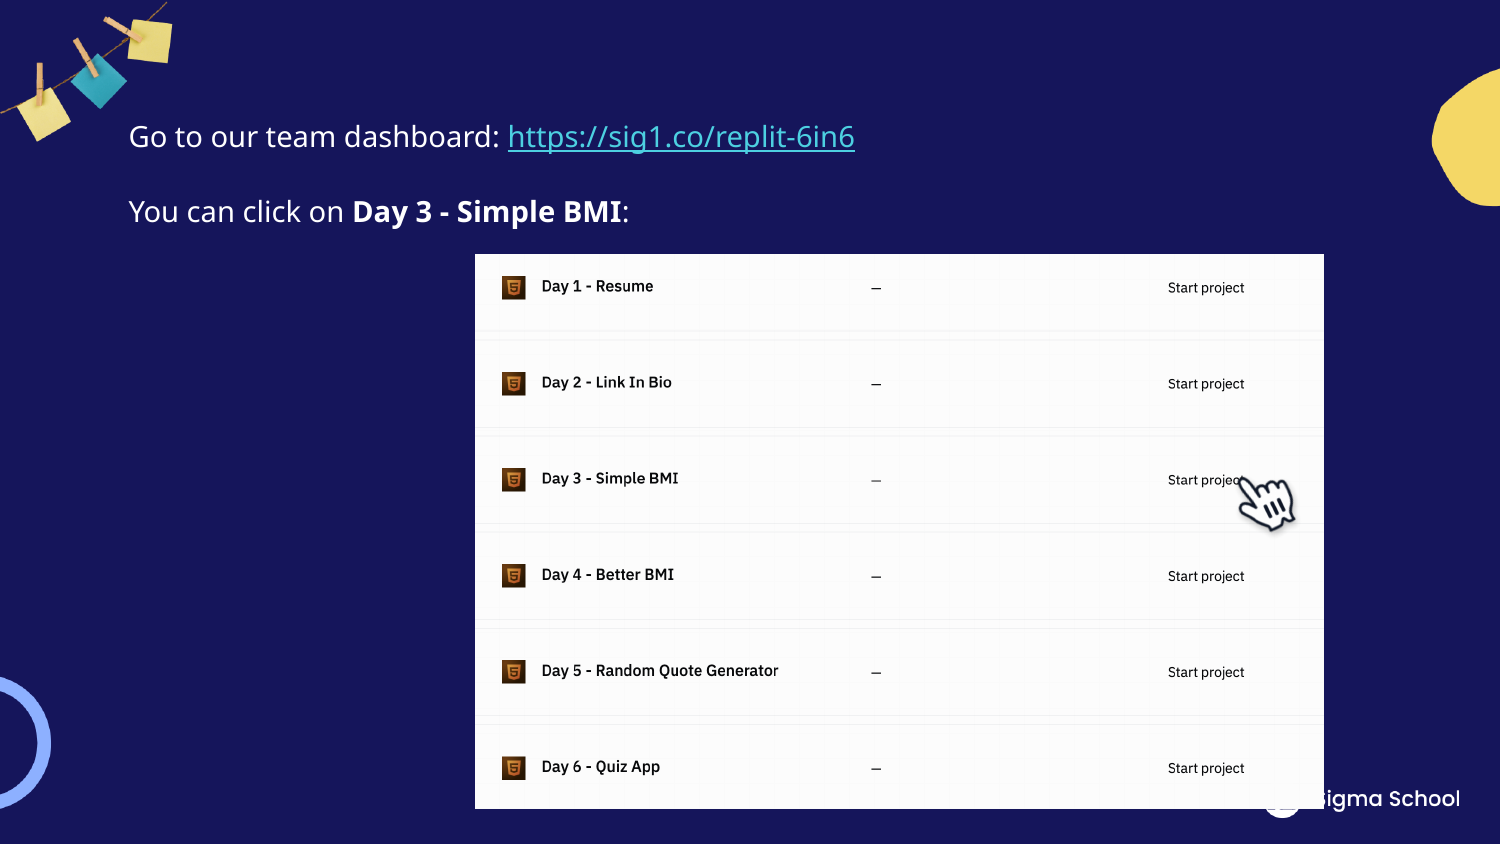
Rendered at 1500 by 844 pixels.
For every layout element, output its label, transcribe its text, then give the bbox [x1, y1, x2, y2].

picture [475, 0, 1500, 844]
text_box Go to our team dashboard: https://sig1.co/replit-6in6 You can click on Day 3 - Simple BMI: [113, 103, 899, 243]
picture [0, 0, 232, 844]
